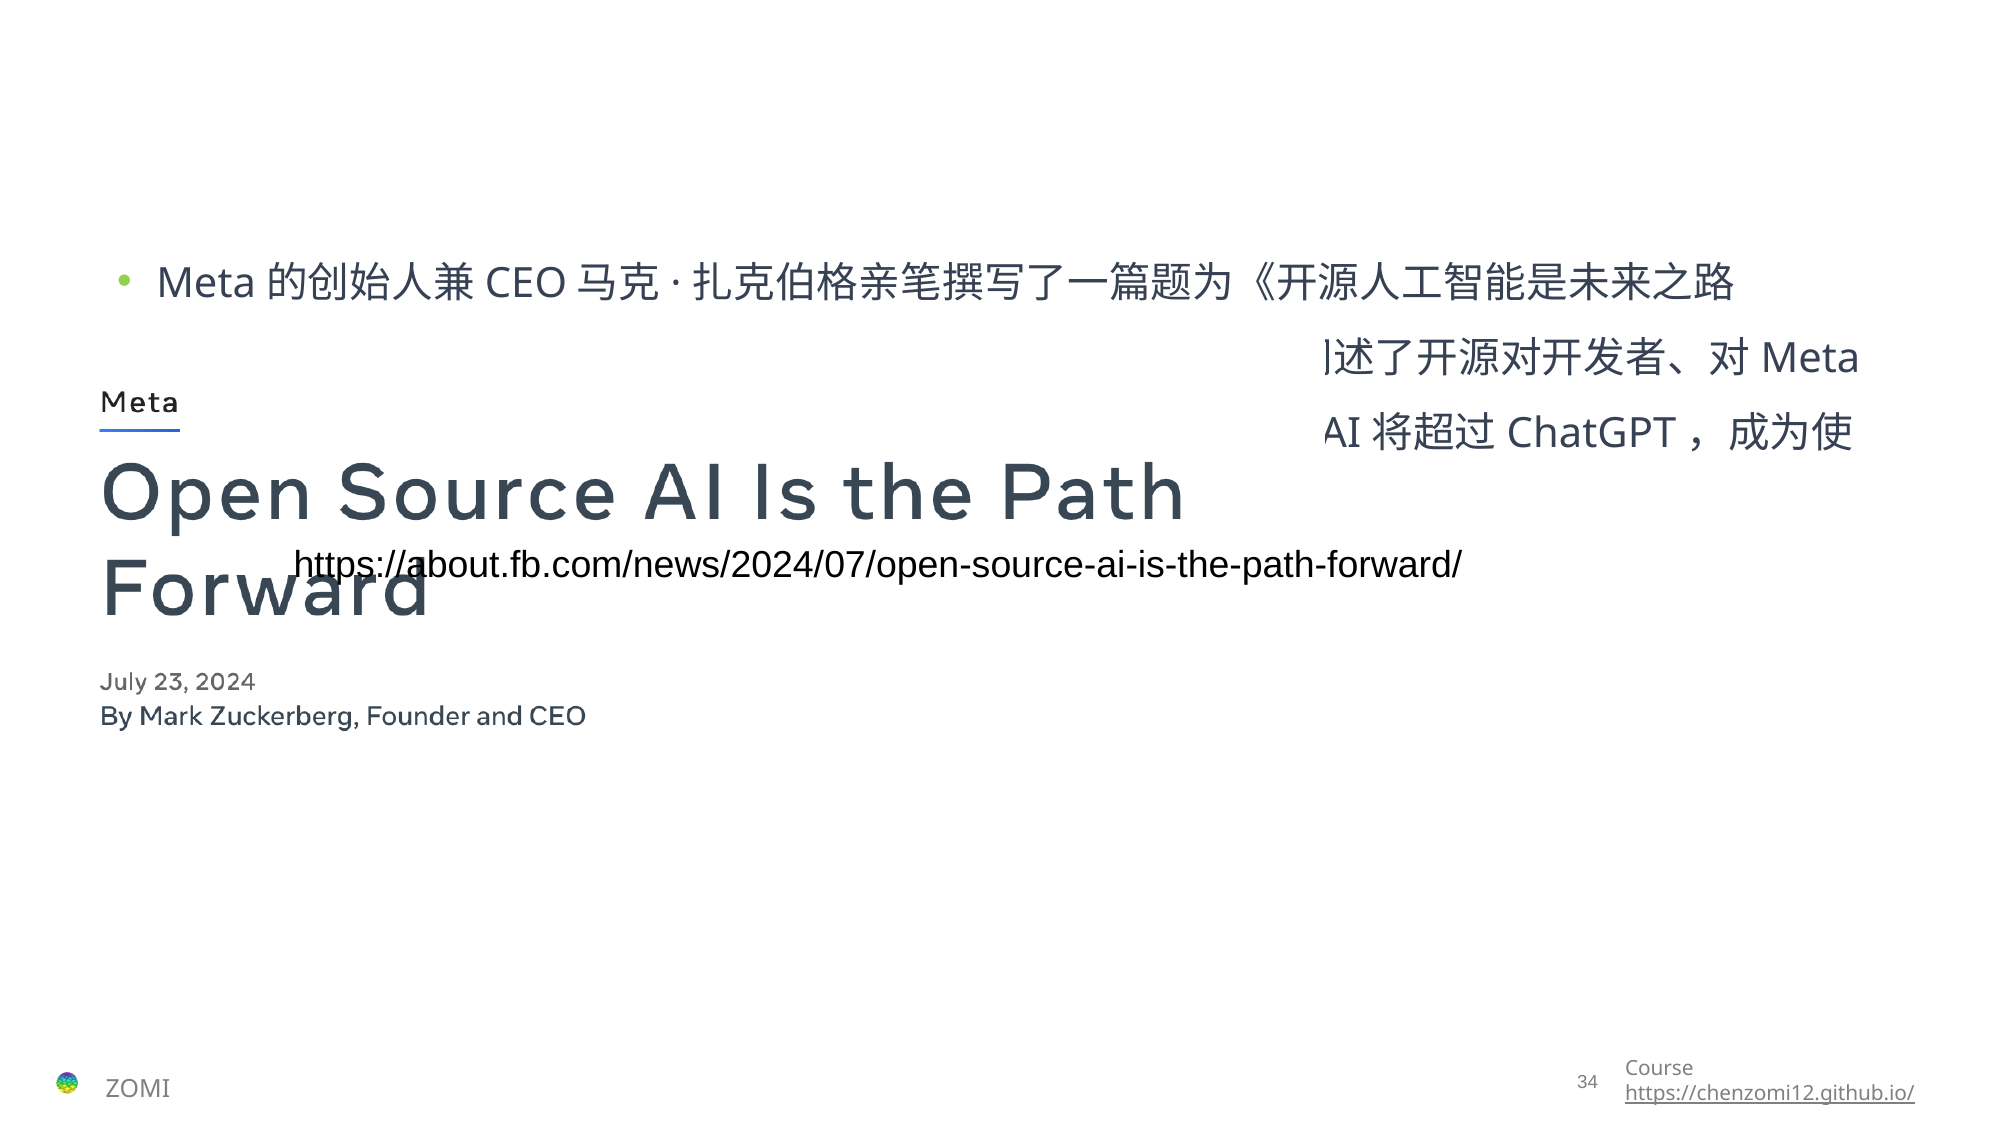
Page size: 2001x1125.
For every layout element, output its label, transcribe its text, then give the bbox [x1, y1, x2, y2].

list Meta的创始人兼CEO马克·扎克伯格亲笔撰写了一篇题为《开源人工智能是未来之路（Open Source AI Is the Path Forward）》的长文章，详细阐述了开源对开发者、对Meta以及对全球来说为何具有重要意义。他预测到今年年底，Meta AI将超过ChatGPT，成为使用最广泛的助手。 [102, 223, 1901, 1043]
picture [57, 1073, 77, 1093]
text_box https://about.fb.com/news/2024/07/open-source-ai-is-the-path-forward/ [1330, 532, 1636, 593]
picture [49, 328, 1325, 797]
